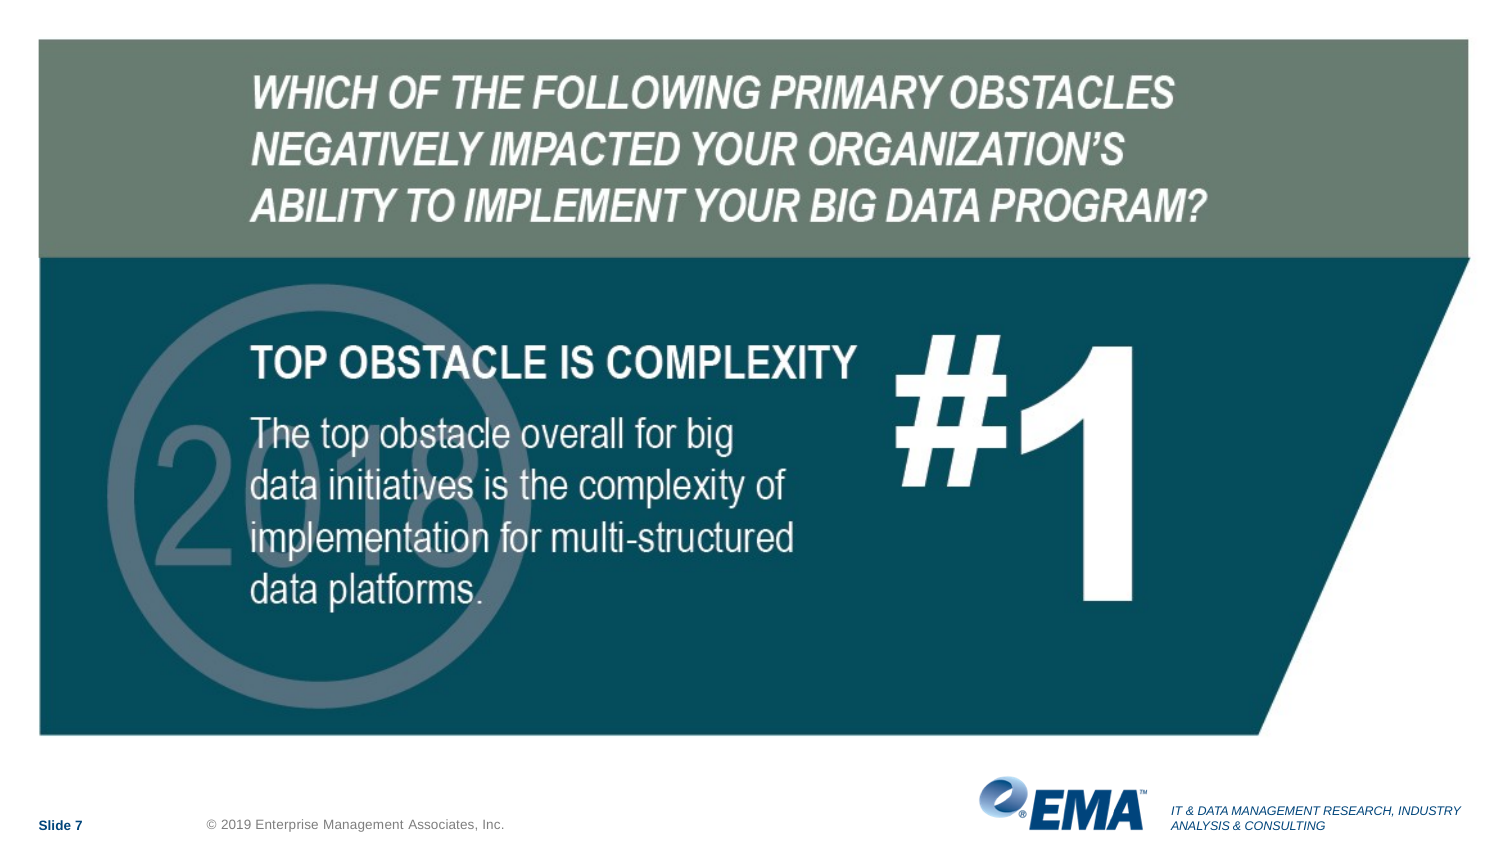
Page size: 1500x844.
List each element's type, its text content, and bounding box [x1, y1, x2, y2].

text_box [38, 37, 1480, 745]
text_box © 2019 Enterprise Management Associates, Inc. [204, 814, 511, 833]
text_box [0, 0, 1500, 150]
slide_number Slide 7 [36, 815, 98, 844]
picture [978, 775, 1148, 831]
text_box IT & DATA MANAGEMENT RESEARCH, INDUSTRY ANALYSIS & CONSULTING [1168, 802, 1470, 834]
